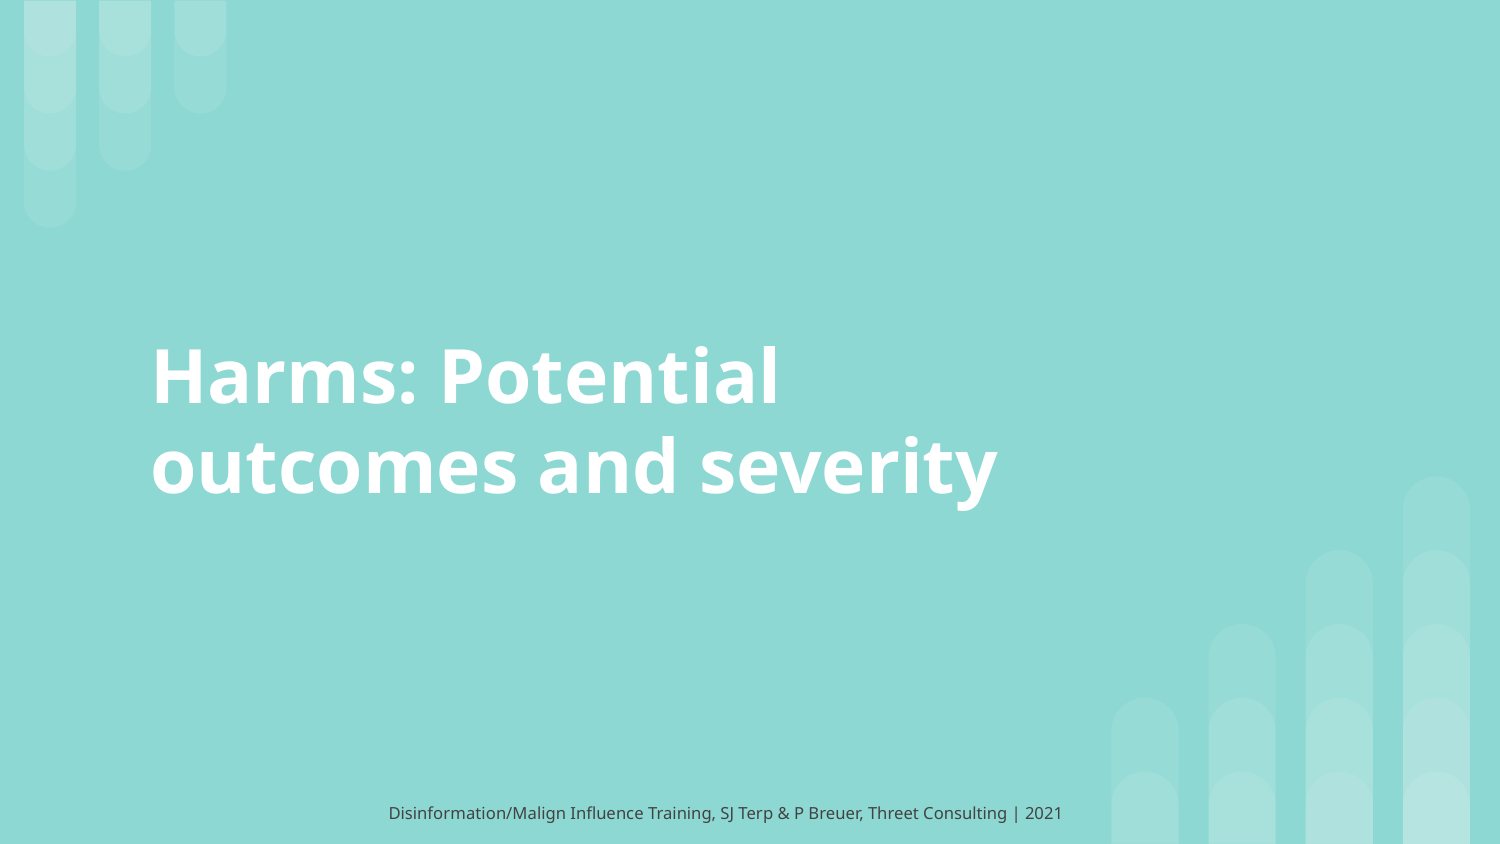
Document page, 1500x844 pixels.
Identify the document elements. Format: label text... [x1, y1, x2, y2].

title Harms: Potential outcomes and severity [135, 264, 1097, 572]
